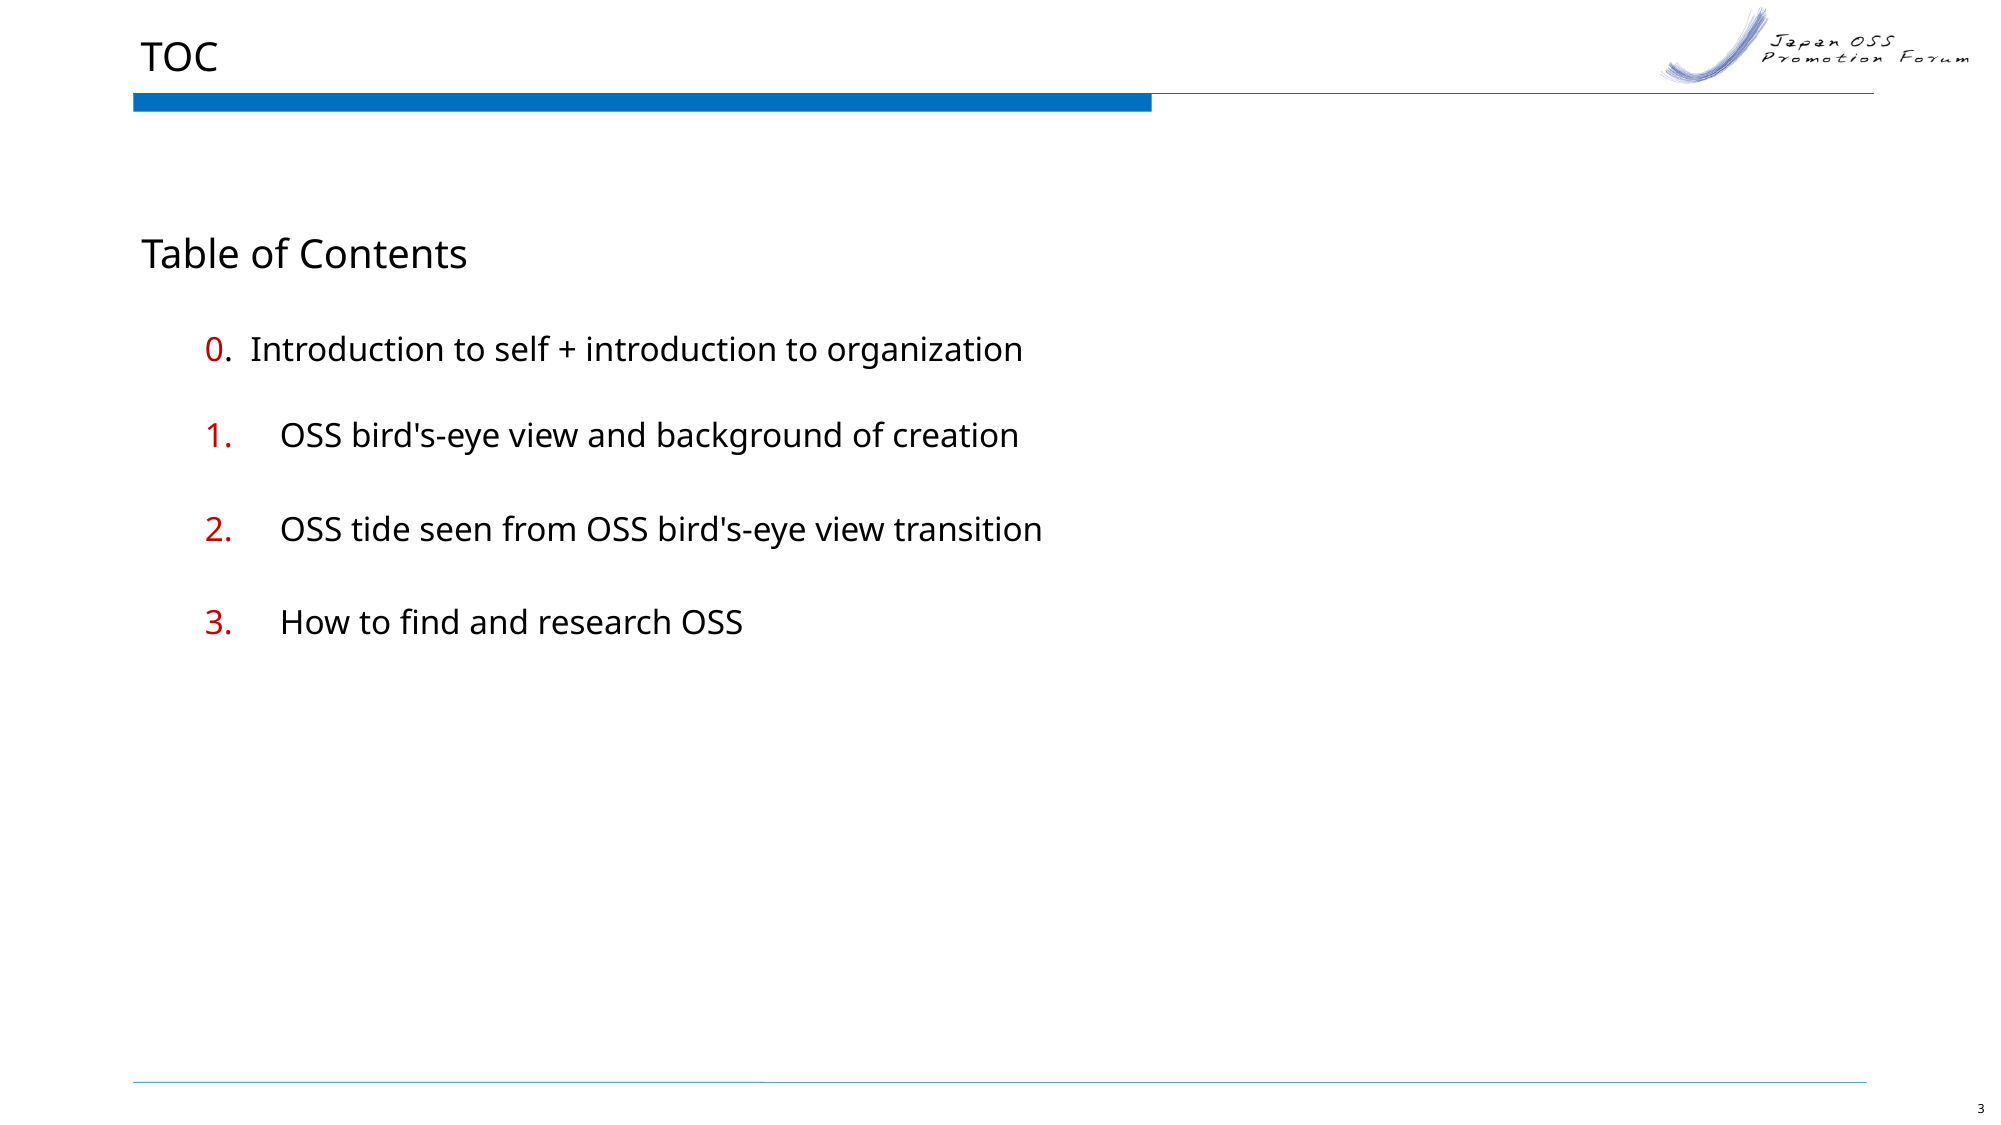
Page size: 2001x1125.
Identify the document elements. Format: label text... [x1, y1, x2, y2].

picture [1634, 0, 1995, 91]
title TOC [125, 14, 1876, 91]
text_box 0. Introduction to self + introduction to organization OSS bird's-eye view and background of creation OSS tide seen from OSS bird's-eye view transition How to find and research OSS [190, 320, 1505, 978]
text_box Table of Contents [126, 205, 1505, 294]
slide_number 3 [1874, 1093, 2000, 1125]
